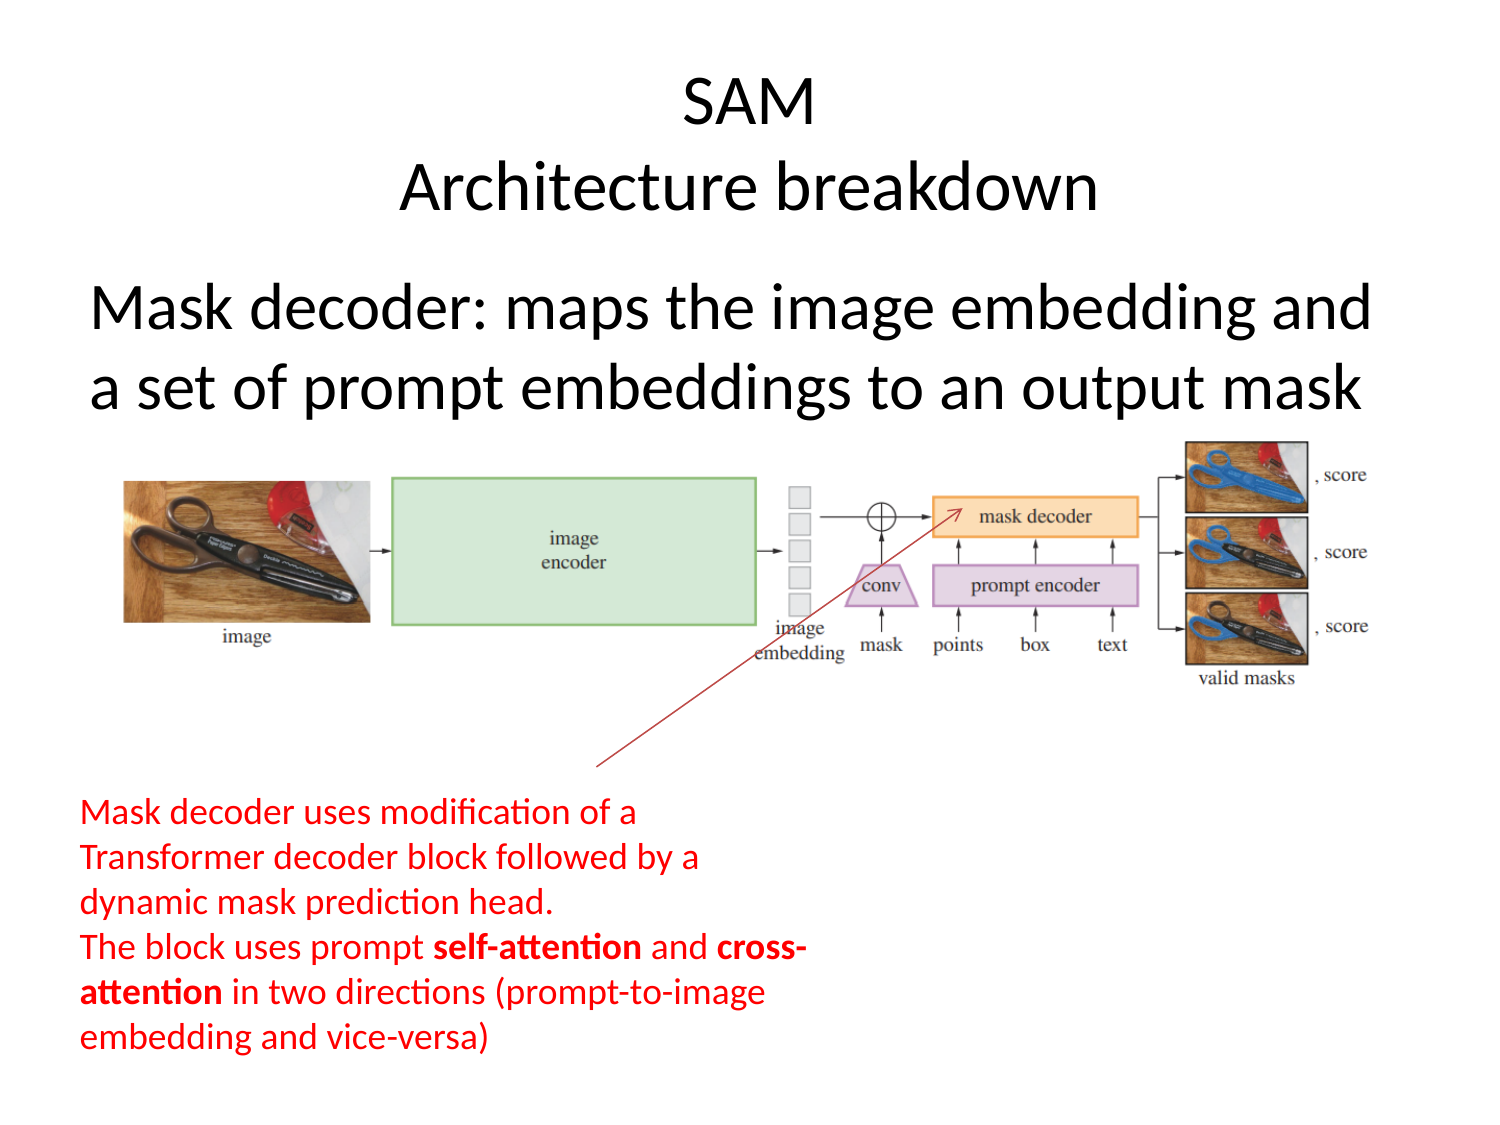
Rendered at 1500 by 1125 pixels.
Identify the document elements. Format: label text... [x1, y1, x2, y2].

picture [88, 385, 1375, 703]
text_box Mask decoder uses modification of a Transformer decoder block followed by a dynamic mask prediction head. The block uses prompt self-attention and cross-attention in two directions (prompt-to-image embedding and vice-versa) [64, 779, 833, 1065]
list Mask decoder: maps the image embedding and a set of prompt embeddings to an output mask [74, 255, 1425, 999]
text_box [596, 507, 963, 768]
title SAM Architecture breakdown [75, 45, 1425, 233]
